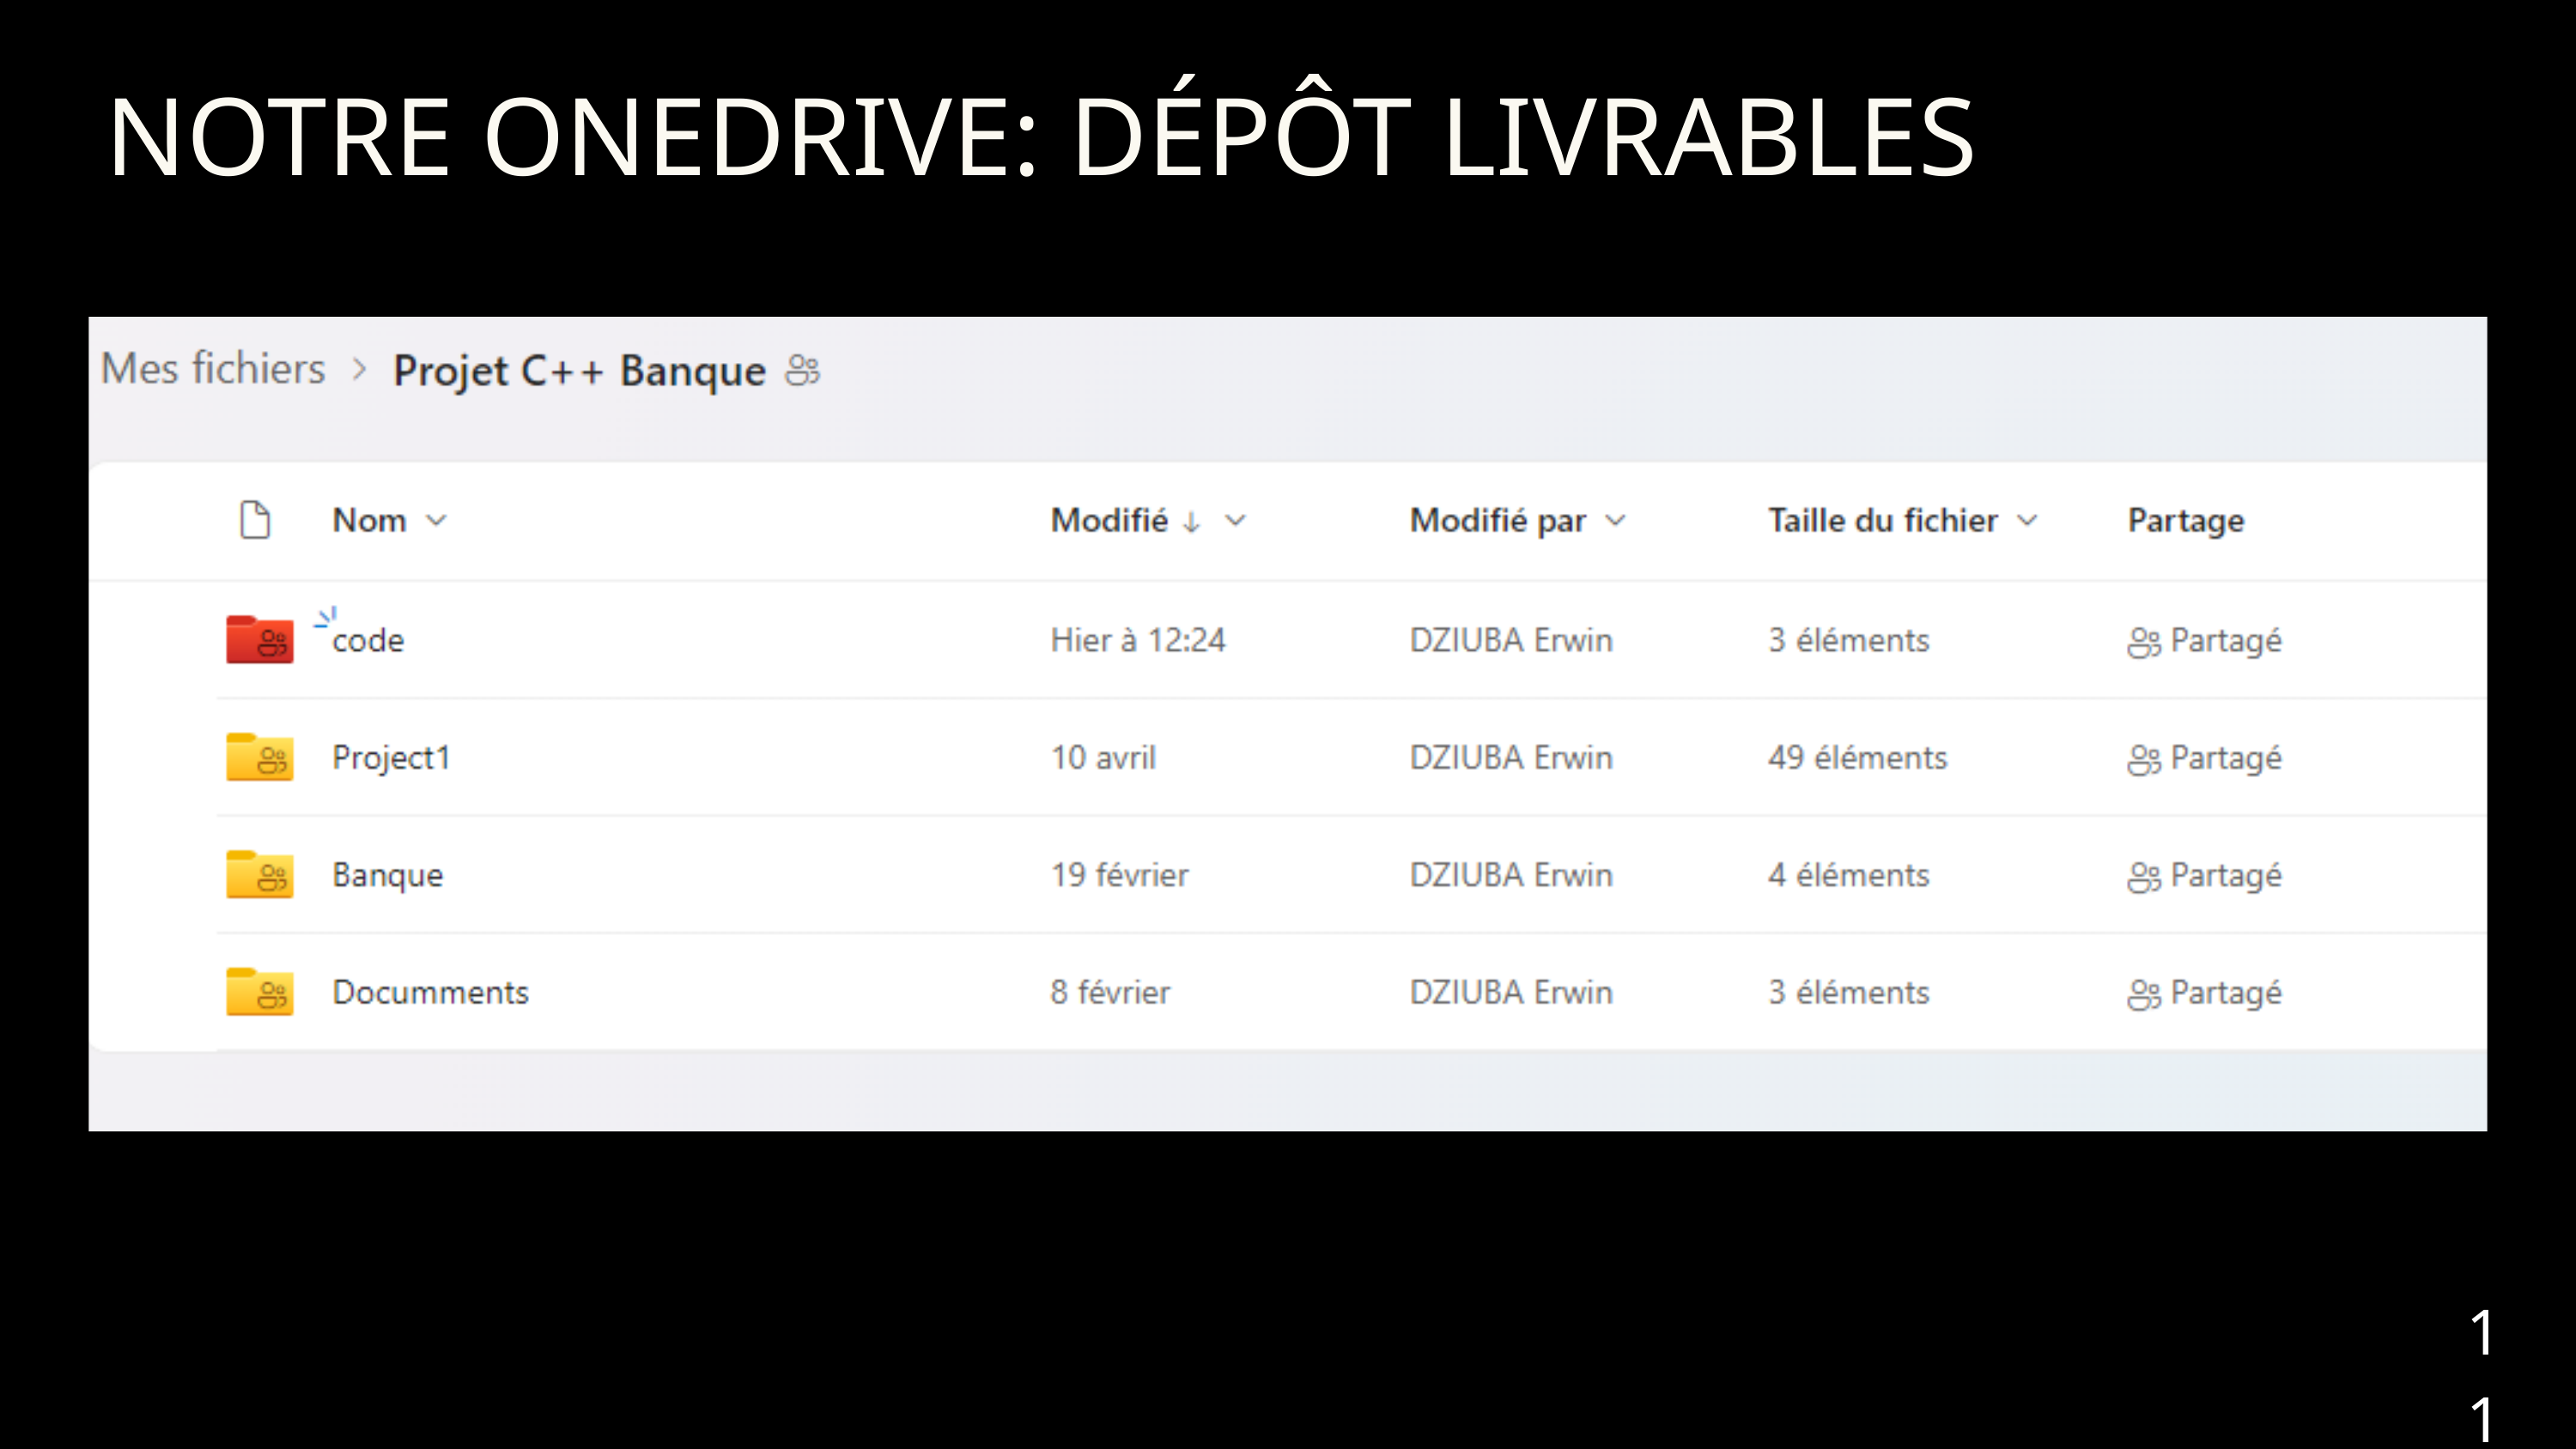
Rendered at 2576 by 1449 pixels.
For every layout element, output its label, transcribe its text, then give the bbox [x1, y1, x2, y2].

text_box 11 [2448, 1280, 2520, 1449]
text_box [88, 317, 2488, 1131]
text_box NOTRE ONEDRIVE: DÉPÔT LIVRABLES [106, 79, 2073, 197]
